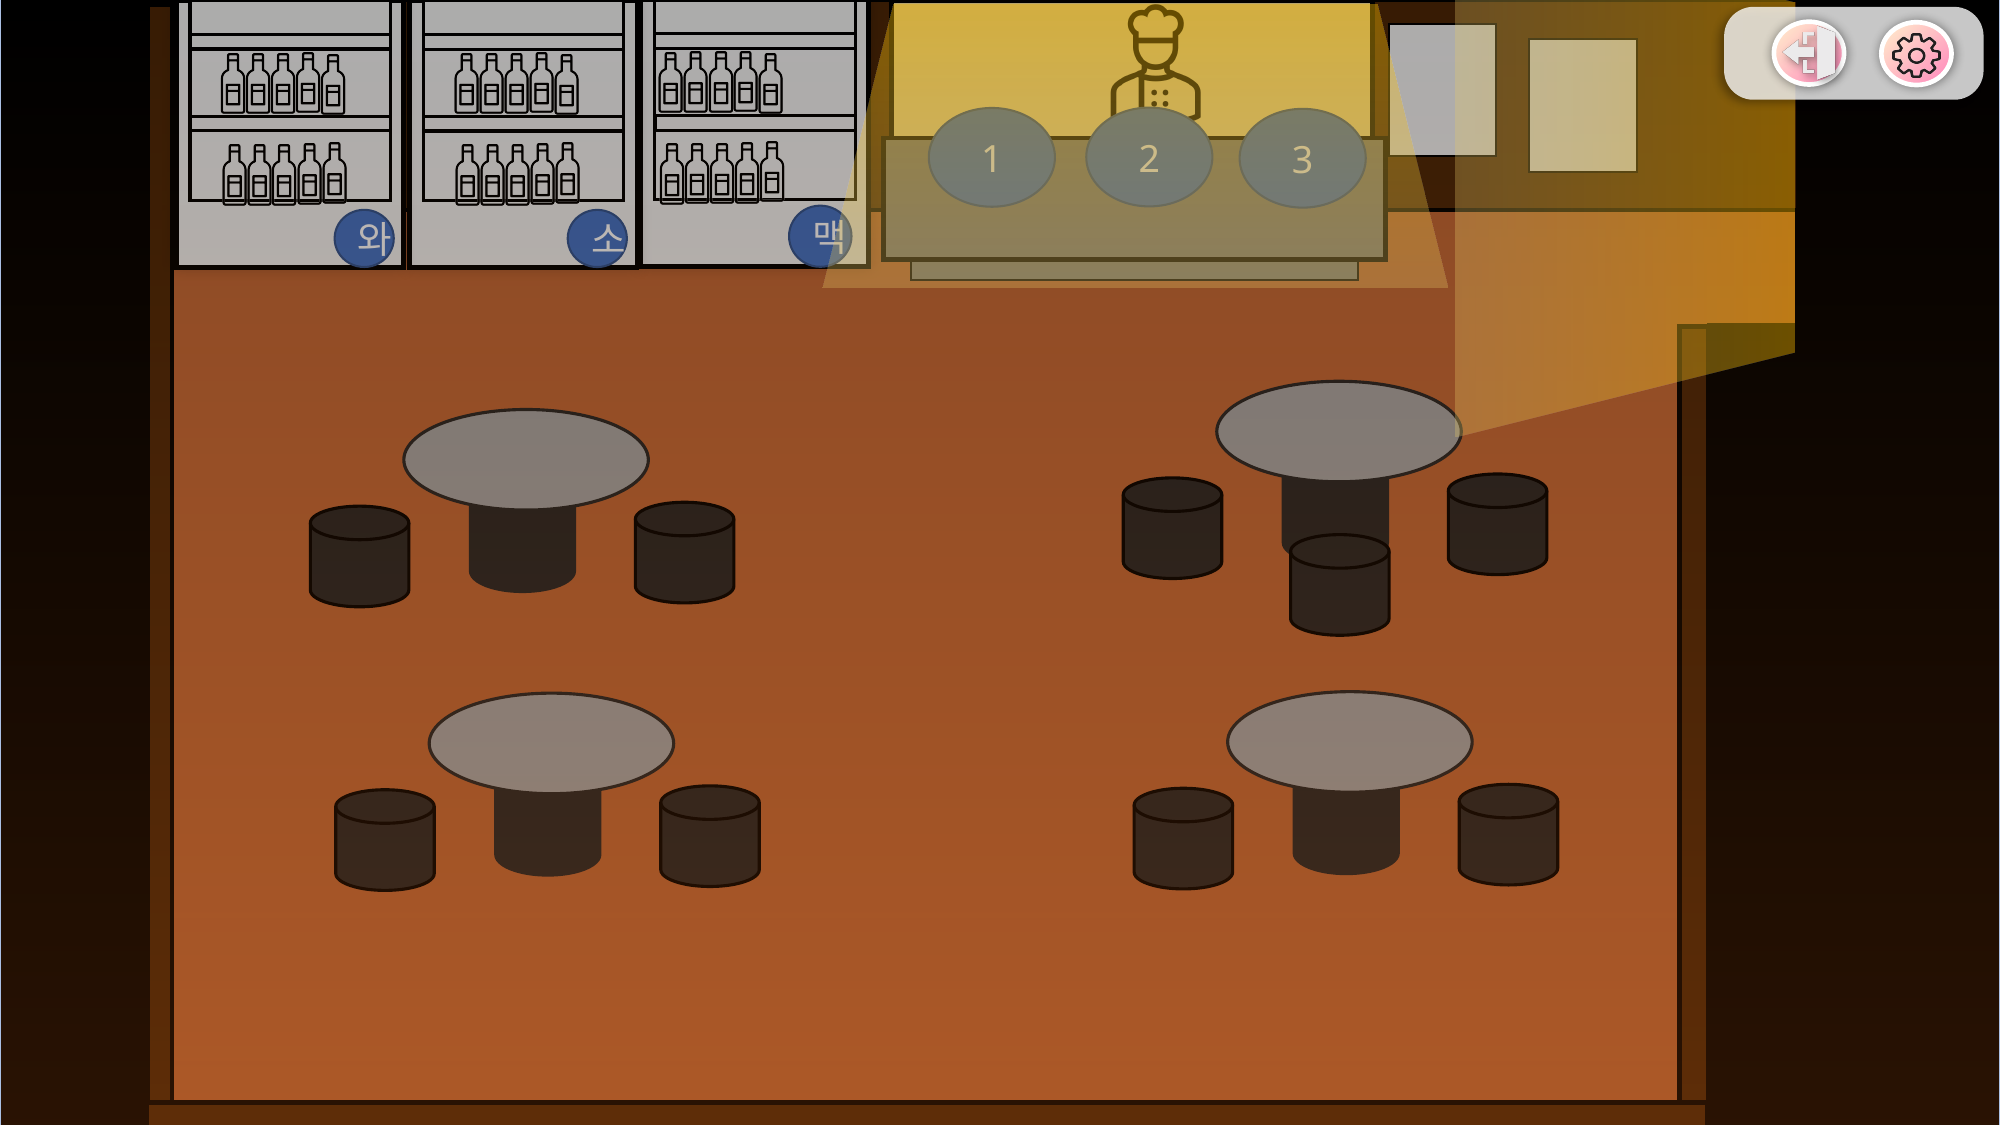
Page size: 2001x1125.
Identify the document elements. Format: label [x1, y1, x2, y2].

text_box [1216, 381, 1462, 564]
text_box [883, 137, 1386, 280]
text_box [821, 3, 1449, 289]
text_box [409, 0, 637, 268]
picture [437, 142, 598, 206]
text_box [0, 0, 2000, 1125]
text_box [1724, 6, 1984, 100]
text_box [429, 693, 674, 876]
text_box [1227, 691, 1473, 874]
picture [203, 142, 365, 206]
picture [1088, 1, 1223, 136]
picture [640, 51, 801, 114]
picture [202, 52, 364, 115]
text_box [641, 0, 869, 267]
picture [641, 141, 803, 205]
picture [435, 52, 597, 115]
text_box [403, 409, 649, 592]
text_box [1454, 0, 1796, 436]
text_box [176, 0, 404, 268]
